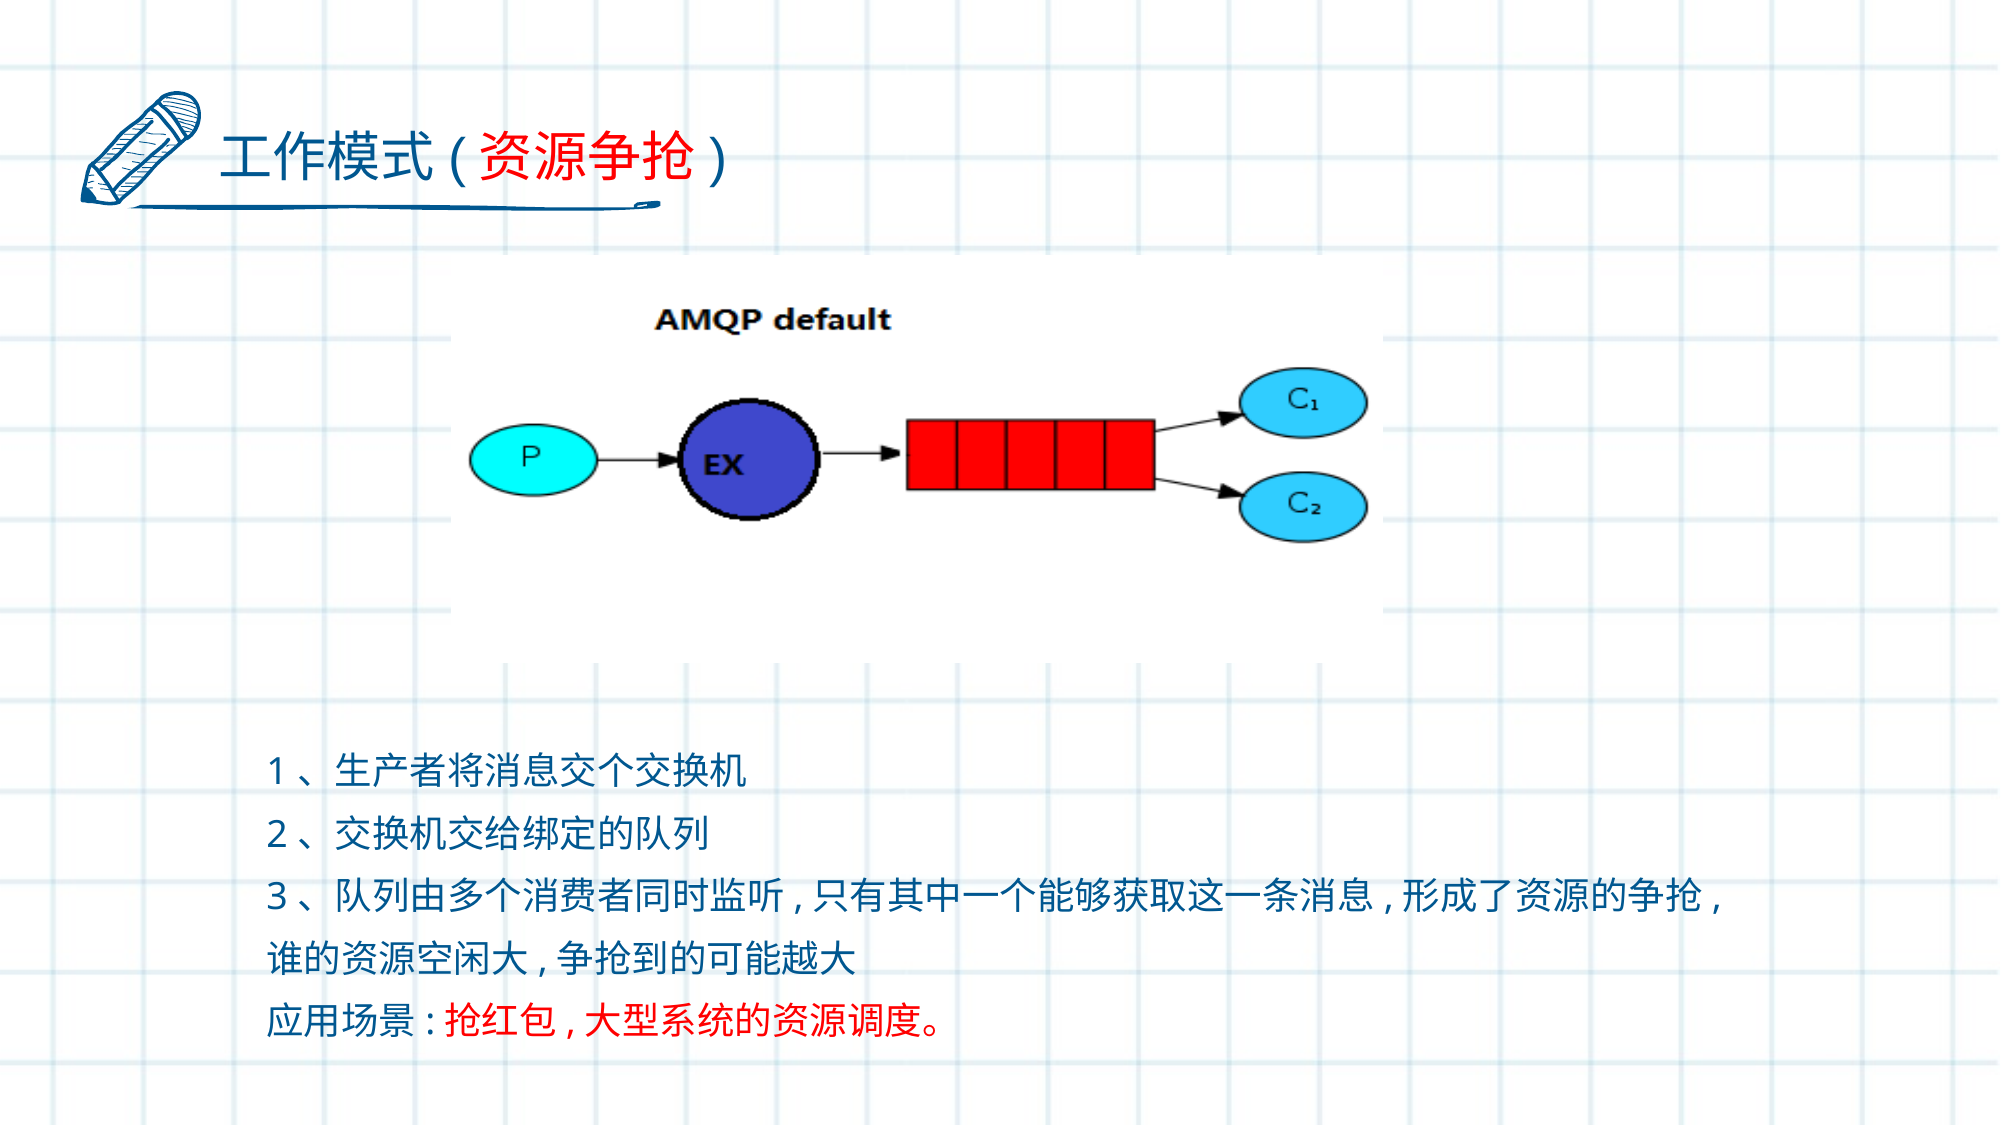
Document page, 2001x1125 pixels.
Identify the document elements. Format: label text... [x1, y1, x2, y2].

text_box 1、生产者将消息交个交换机 2、交换机交给绑定的队列 3、队列由多个消费者同时监听,只有其中一个能够获取这一条消息,形成了资源的争抢,谁的资源空闲大,争抢到的可能越大 应用场景:抢红包,大型系统的资源调度。 [251, 722, 1749, 1050]
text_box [80, 91, 917, 211]
picture [0, 0, 2001, 1125]
